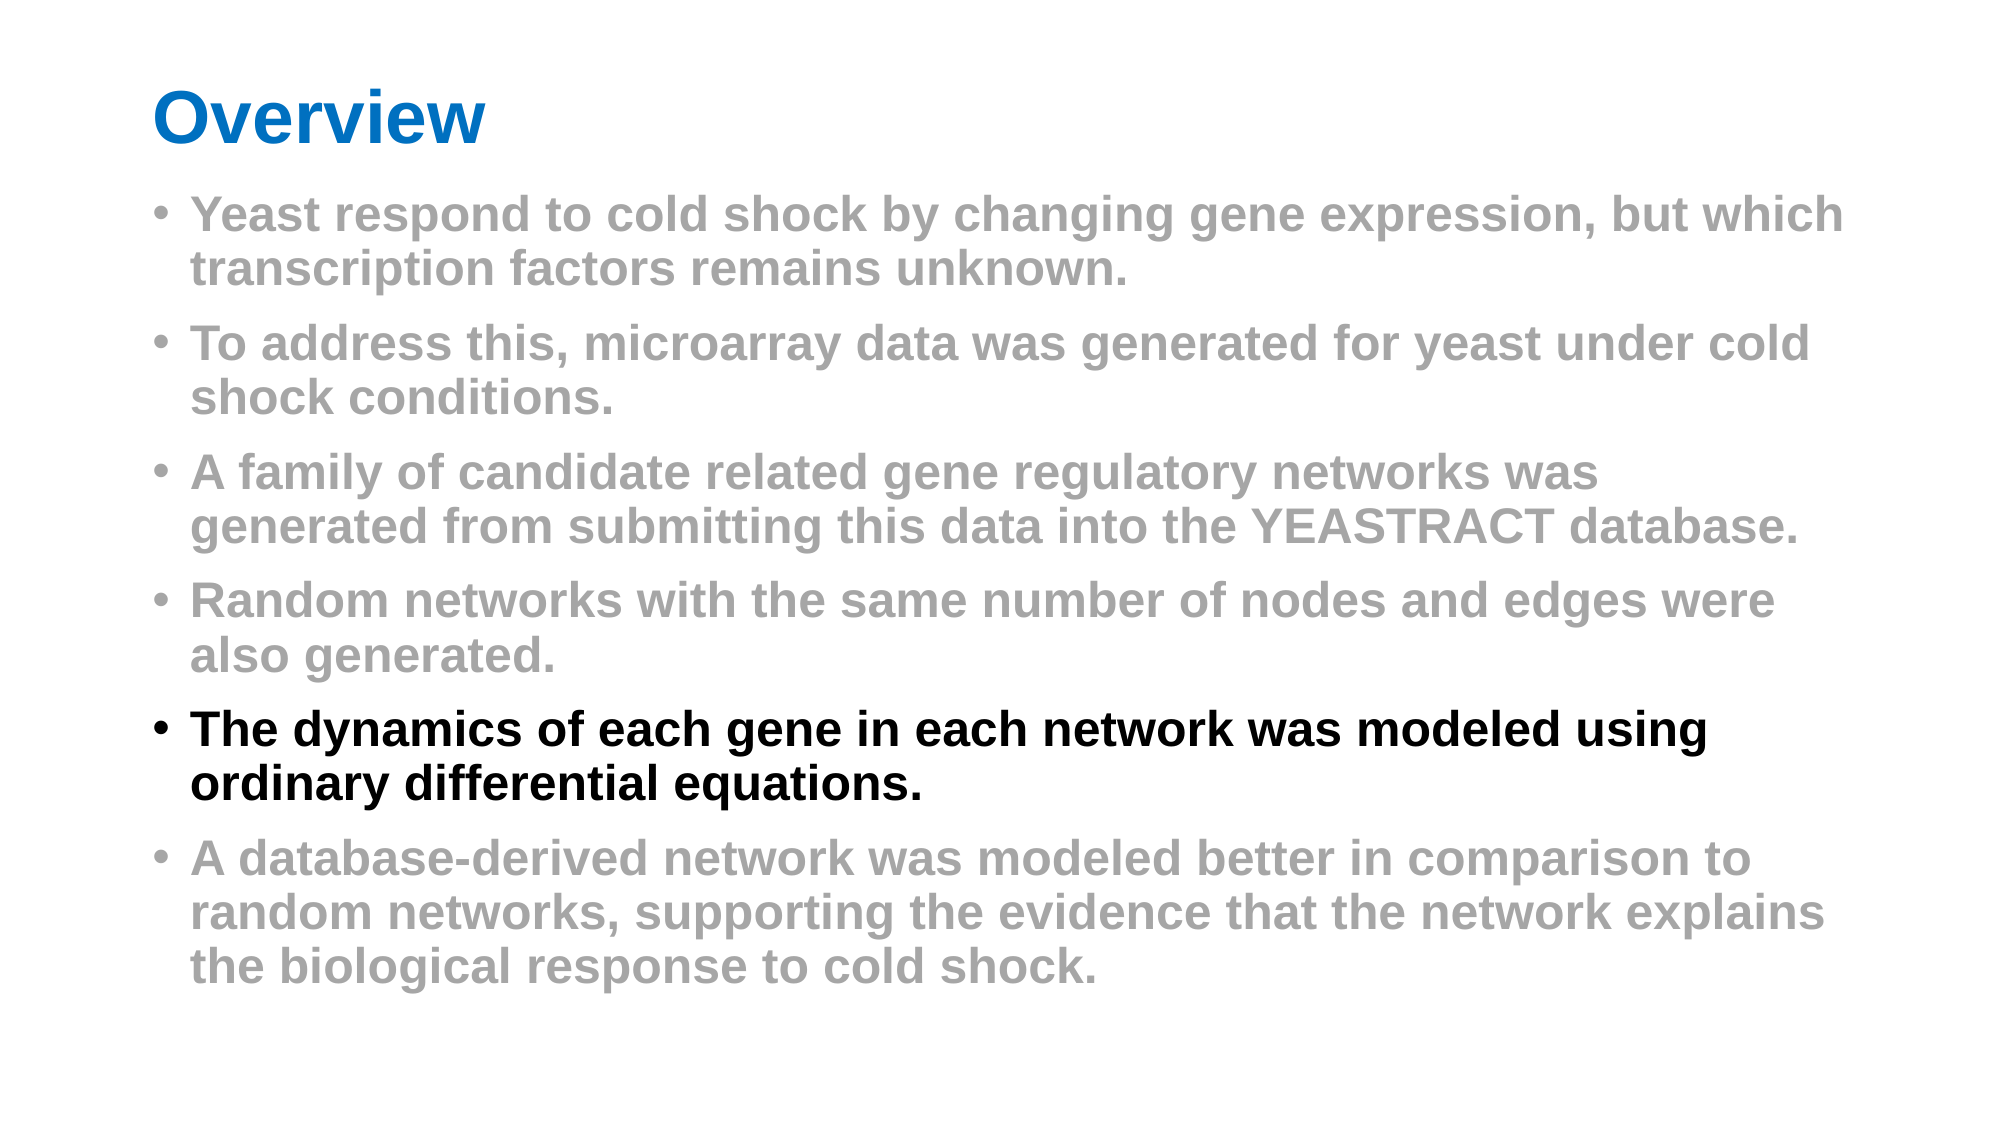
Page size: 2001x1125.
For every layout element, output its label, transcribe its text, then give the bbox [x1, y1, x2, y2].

list Yeast respond to cold shock by changing gene expression, but which transcription factors remains unknown. To address this, microarray data was generated for yeast under cold shock conditions. A family of candidate related gene regulatory networks was generated from submitting this data into the YEASTRACT database. Random networks with the same number of nodes and edges were also generated. The dynamics of each gene in each network was modeled using ordinary differential equations. A database-derived network was modeled better in comparison to random networks, supporting the evidence that the network explains the biological response to cold shock. [137, 180, 1863, 1014]
title Overview [137, 59, 1863, 179]
